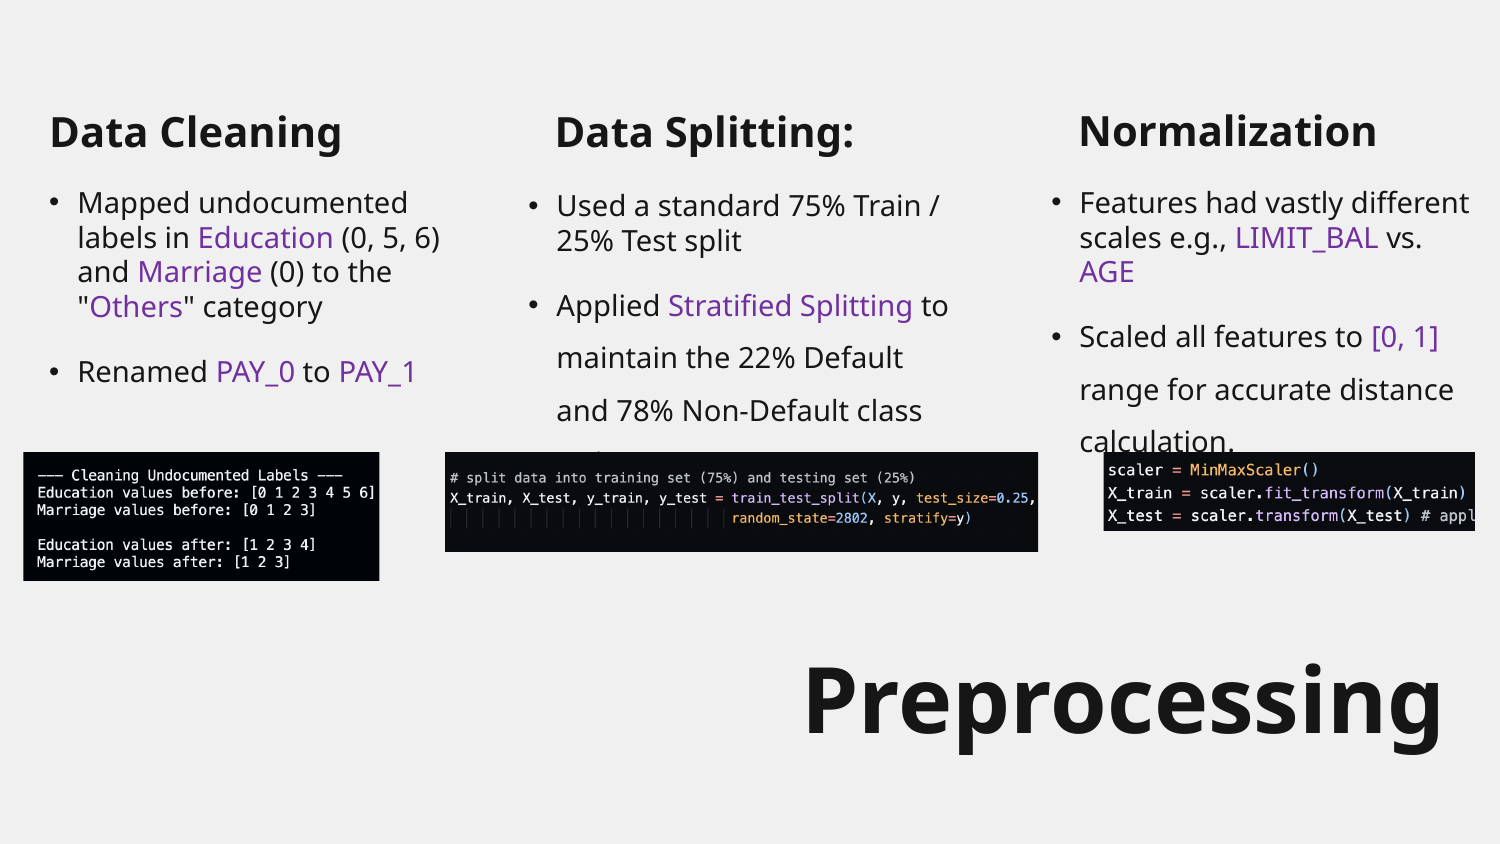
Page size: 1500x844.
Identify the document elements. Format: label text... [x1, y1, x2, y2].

title Preprocessing [308, 627, 1461, 793]
picture [444, 452, 1039, 552]
subtitle Normalization [1038, 77, 1500, 171]
subtitle Data Splitting: [539, 78, 954, 172]
picture [23, 452, 380, 581]
subtitle Features had vastly different scales e.g., LIMIT_BAL vs. AGE Scaled all features to [0, 1] range for accurate distance calculation. [961, 168, 1499, 399]
subtitle Mapped undocumented labels in Education (0, 5, 6) and Marriage (0) to the "Others" category Renamed PAY_0 to PAY_1 [34, 168, 475, 399]
picture [1103, 452, 1475, 531]
subtitle Data Cleaning [34, 78, 449, 172]
subtitle Used a standard 75% Train / 25% Test split Applied Stratified Splitting to maintain the 22% Default and 78% Non-Default class ratio [513, 172, 970, 402]
